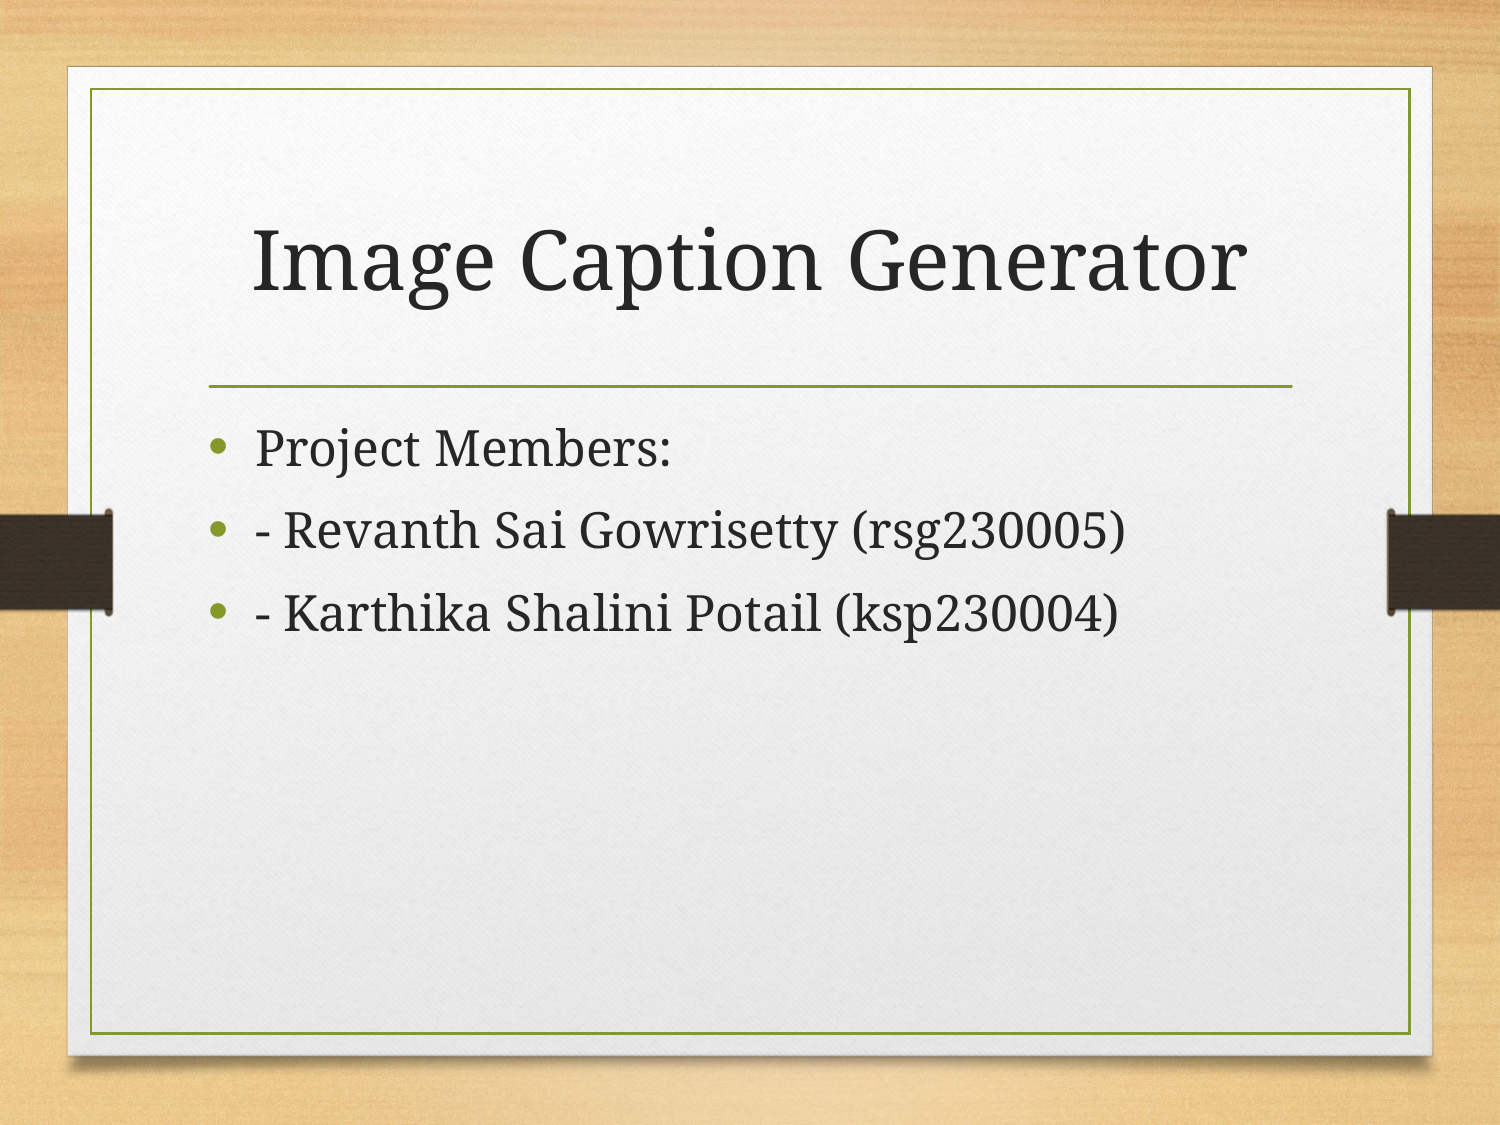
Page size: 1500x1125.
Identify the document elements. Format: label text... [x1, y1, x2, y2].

picture [0, 0, 1500, 1125]
list Project Members: - Revanth Sai Gowrisetty (rsg230005) - Karthika Shalini Potail (ksp230004) [193, 408, 1309, 974]
title Image Caption Generator [193, 150, 1309, 365]
